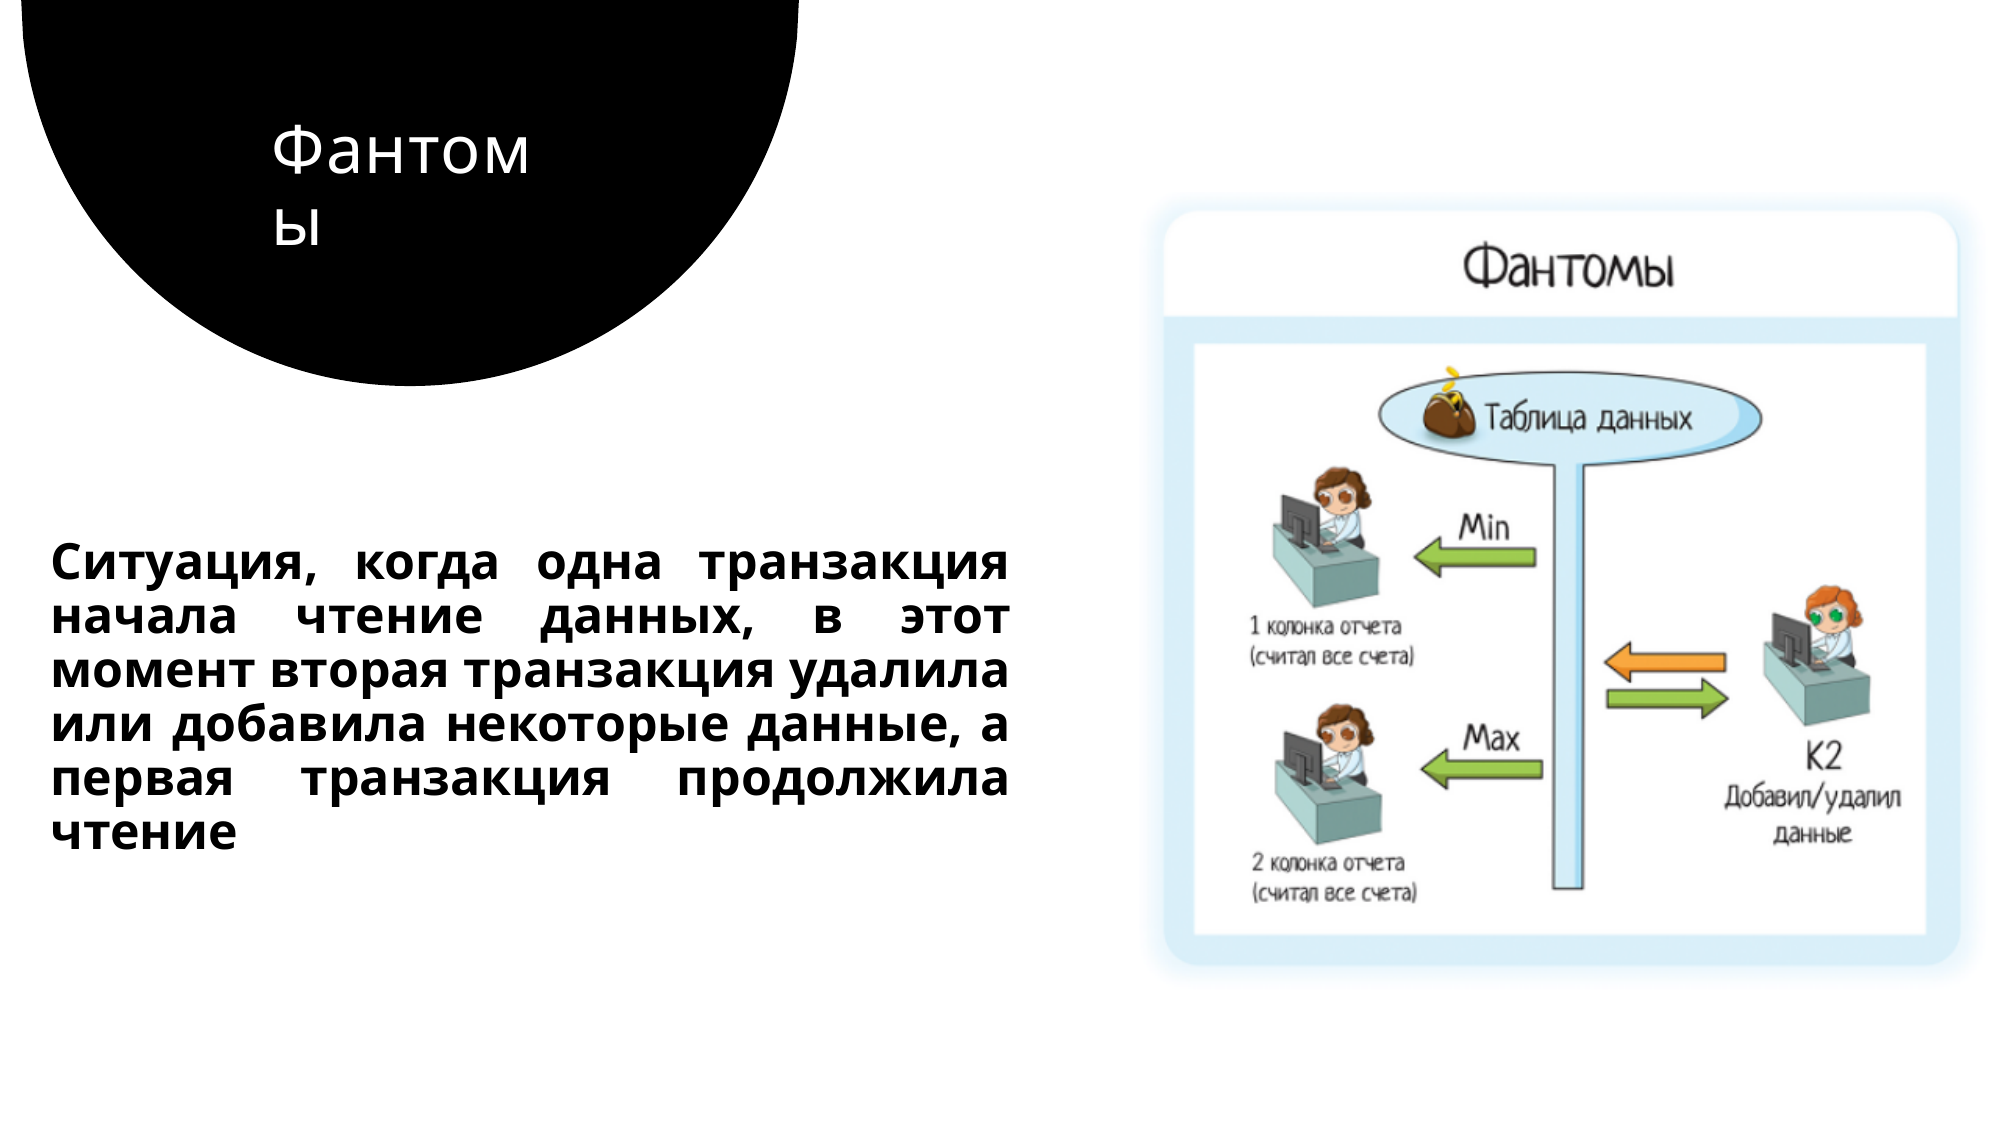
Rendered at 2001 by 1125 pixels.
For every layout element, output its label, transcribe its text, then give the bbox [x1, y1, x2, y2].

title Фантомы [247, 47, 574, 270]
picture [1139, 192, 2000, 999]
list Ситуация, когда одна транзакция начала чтение данных, в этот момент вторая транзакция удалила или добавила некоторые данные, а первая транзакция продолжила чтение [26, 528, 1036, 913]
